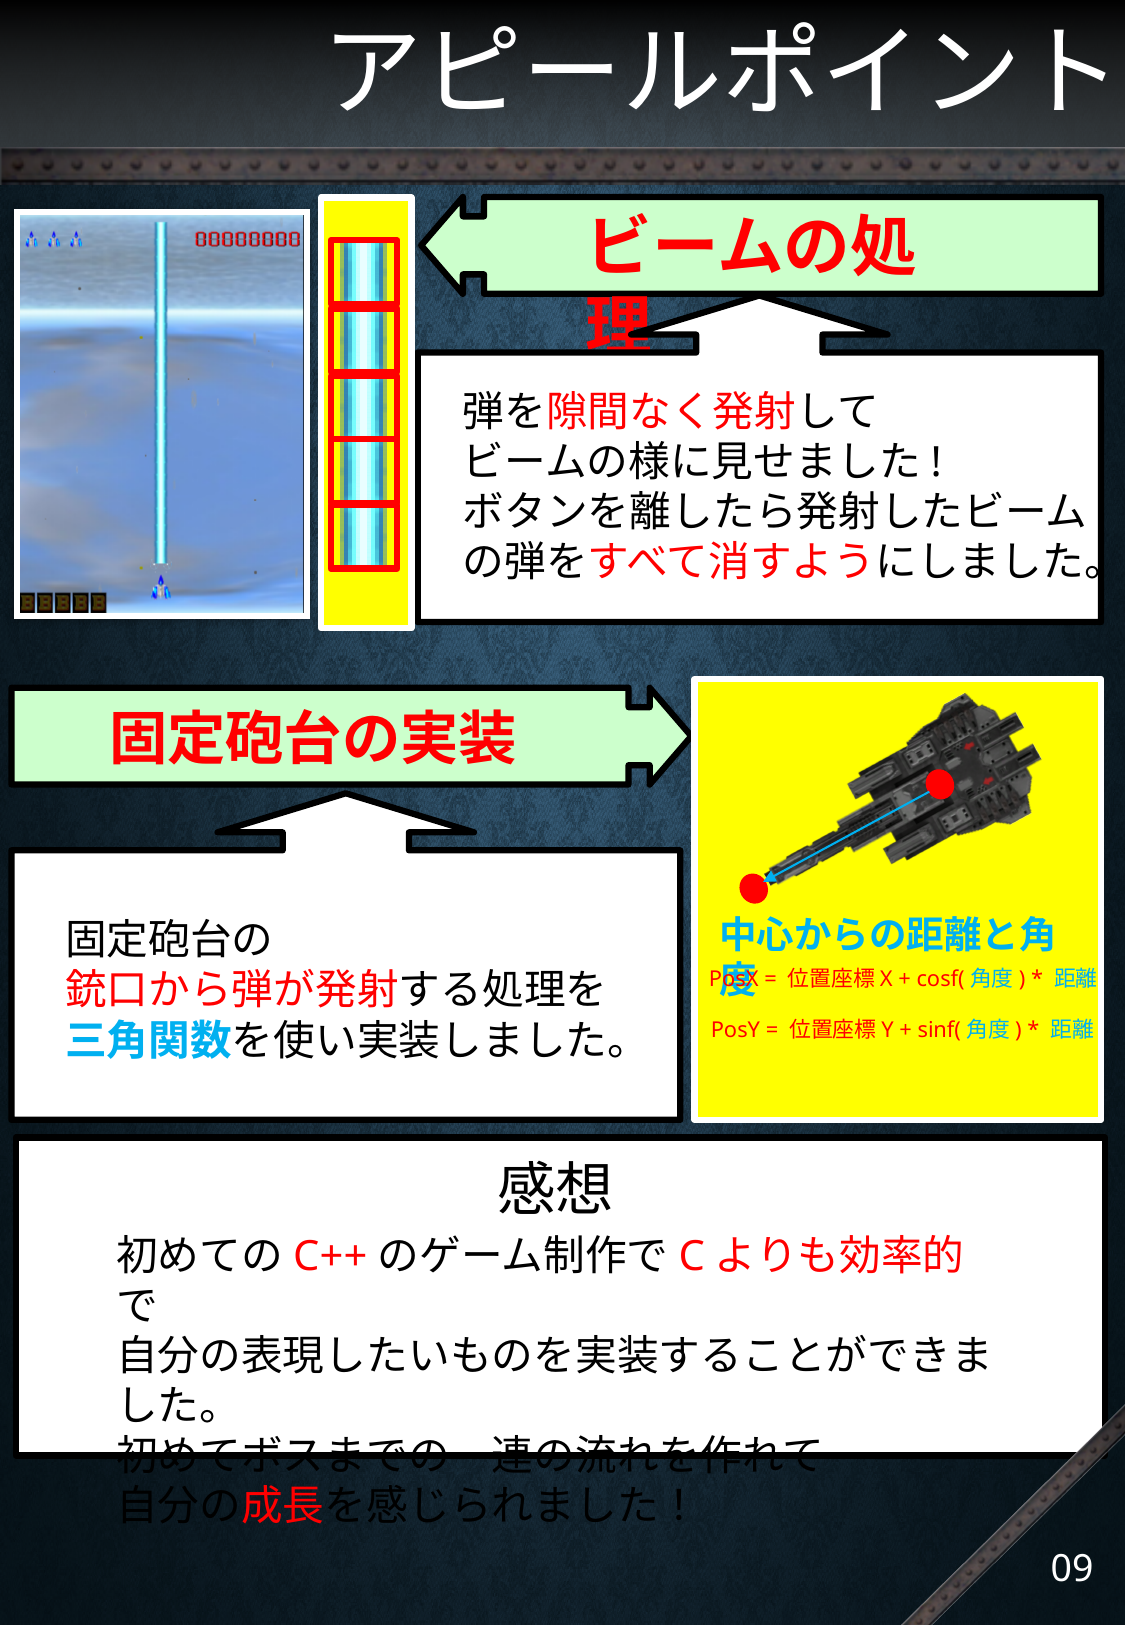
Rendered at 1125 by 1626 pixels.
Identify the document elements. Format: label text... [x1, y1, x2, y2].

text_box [333, 242, 395, 566]
text_box 09 [1035, 1547, 1117, 1596]
picture [902, 1534, 1023, 1625]
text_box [0, 0, 1125, 1534]
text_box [720, 744, 1057, 887]
